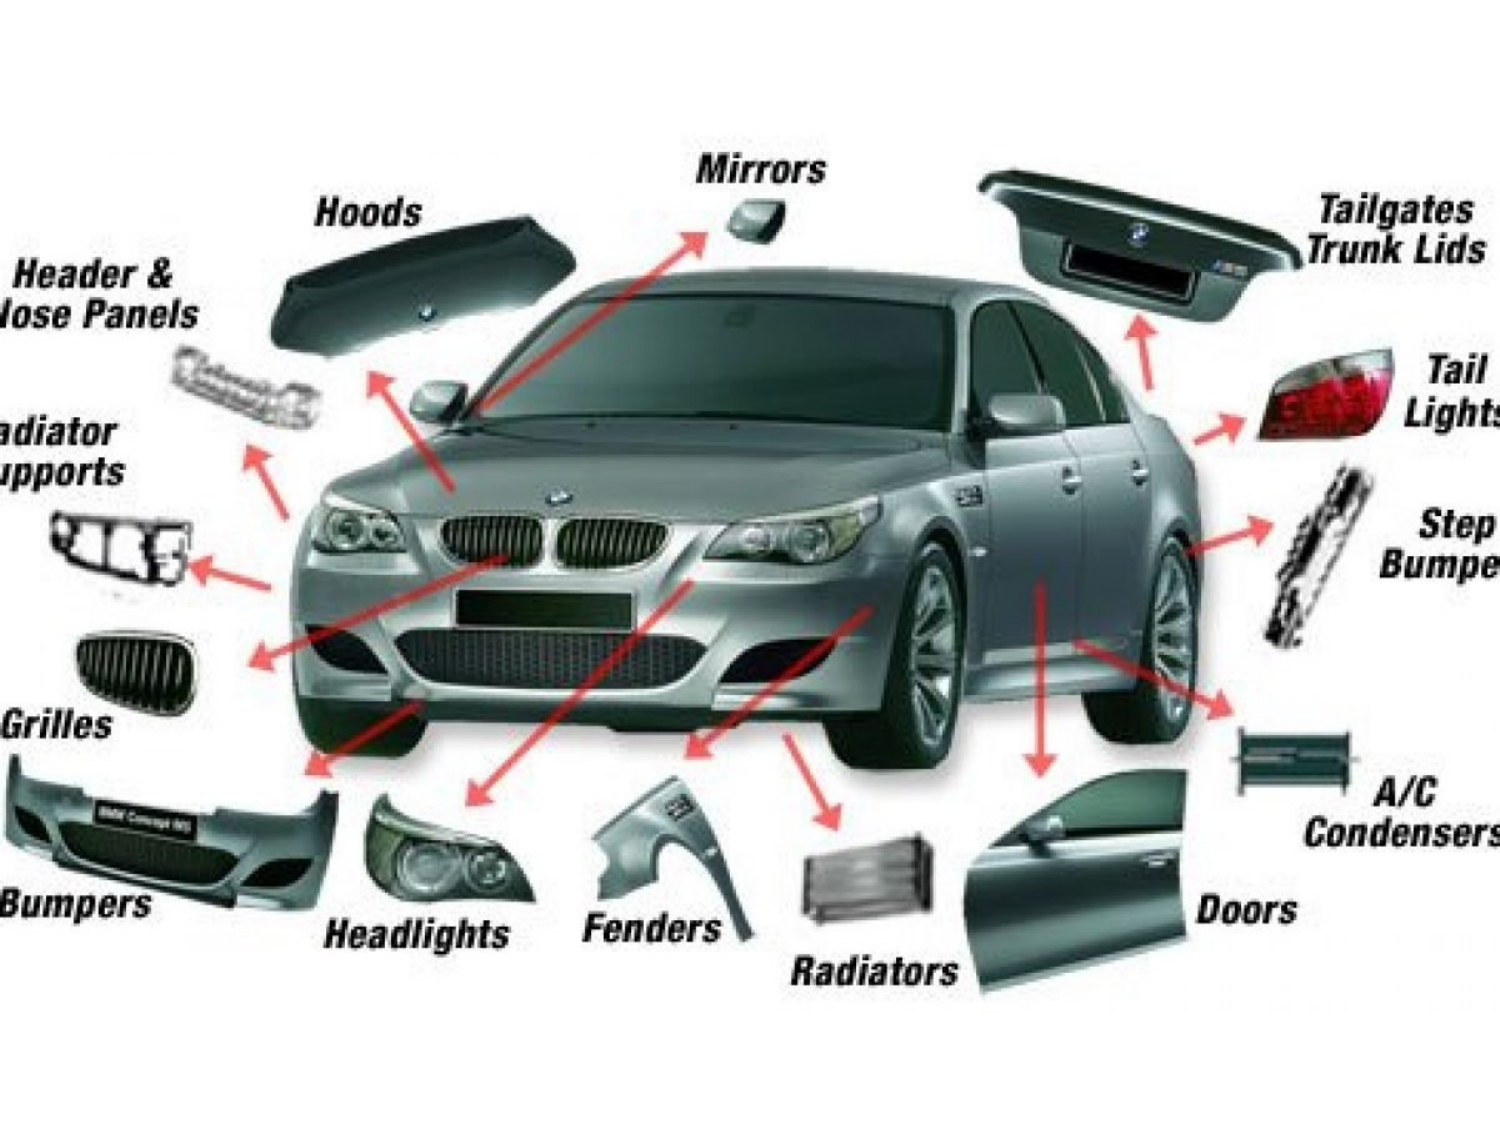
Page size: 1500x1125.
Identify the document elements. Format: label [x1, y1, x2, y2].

picture [0, 112, 1500, 1013]
